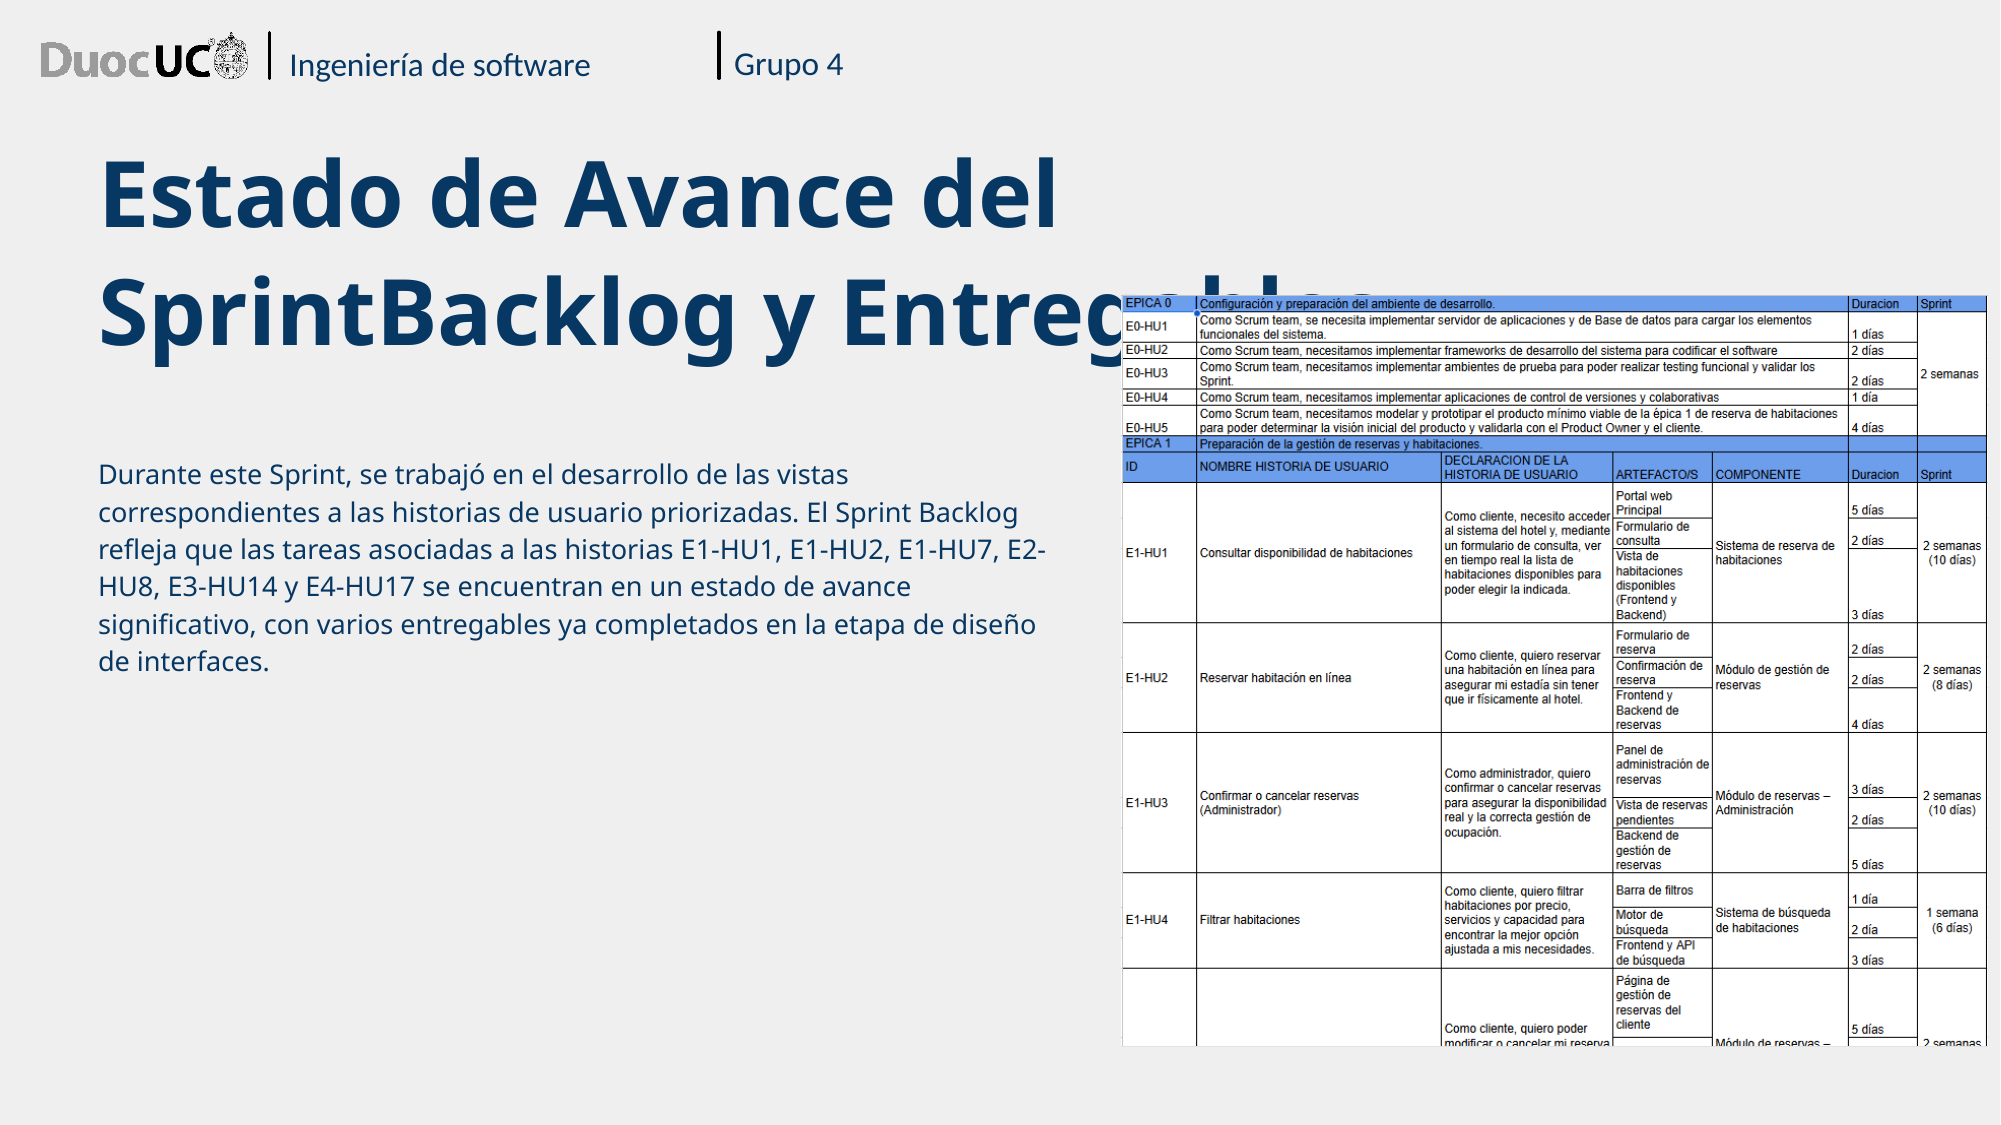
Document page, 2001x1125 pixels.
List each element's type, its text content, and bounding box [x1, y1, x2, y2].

picture [1121, 295, 1988, 1047]
text_box Durante este Sprint, se trabajó en el desarrollo de las vistas correspondientes a las historias de usuario priorizadas. El Sprint Backlog refleja que las tareas asociadas a las historias E1-HU1, E1-HU2, E1-HU7, E2-HU8, E3-HU14 y E4-HU17 se encuentran en un estado de avance significativo, con varios entregables ya completados en la etapa de diseño de interfaces. [83, 437, 1075, 692]
text_box Ingeniería de software [274, 32, 754, 91]
text_box Grupo 4 [719, 31, 1046, 90]
picture [41, 32, 248, 79]
text_box Estado de Avance del SprintBacklog y Entregables [83, 120, 1678, 372]
